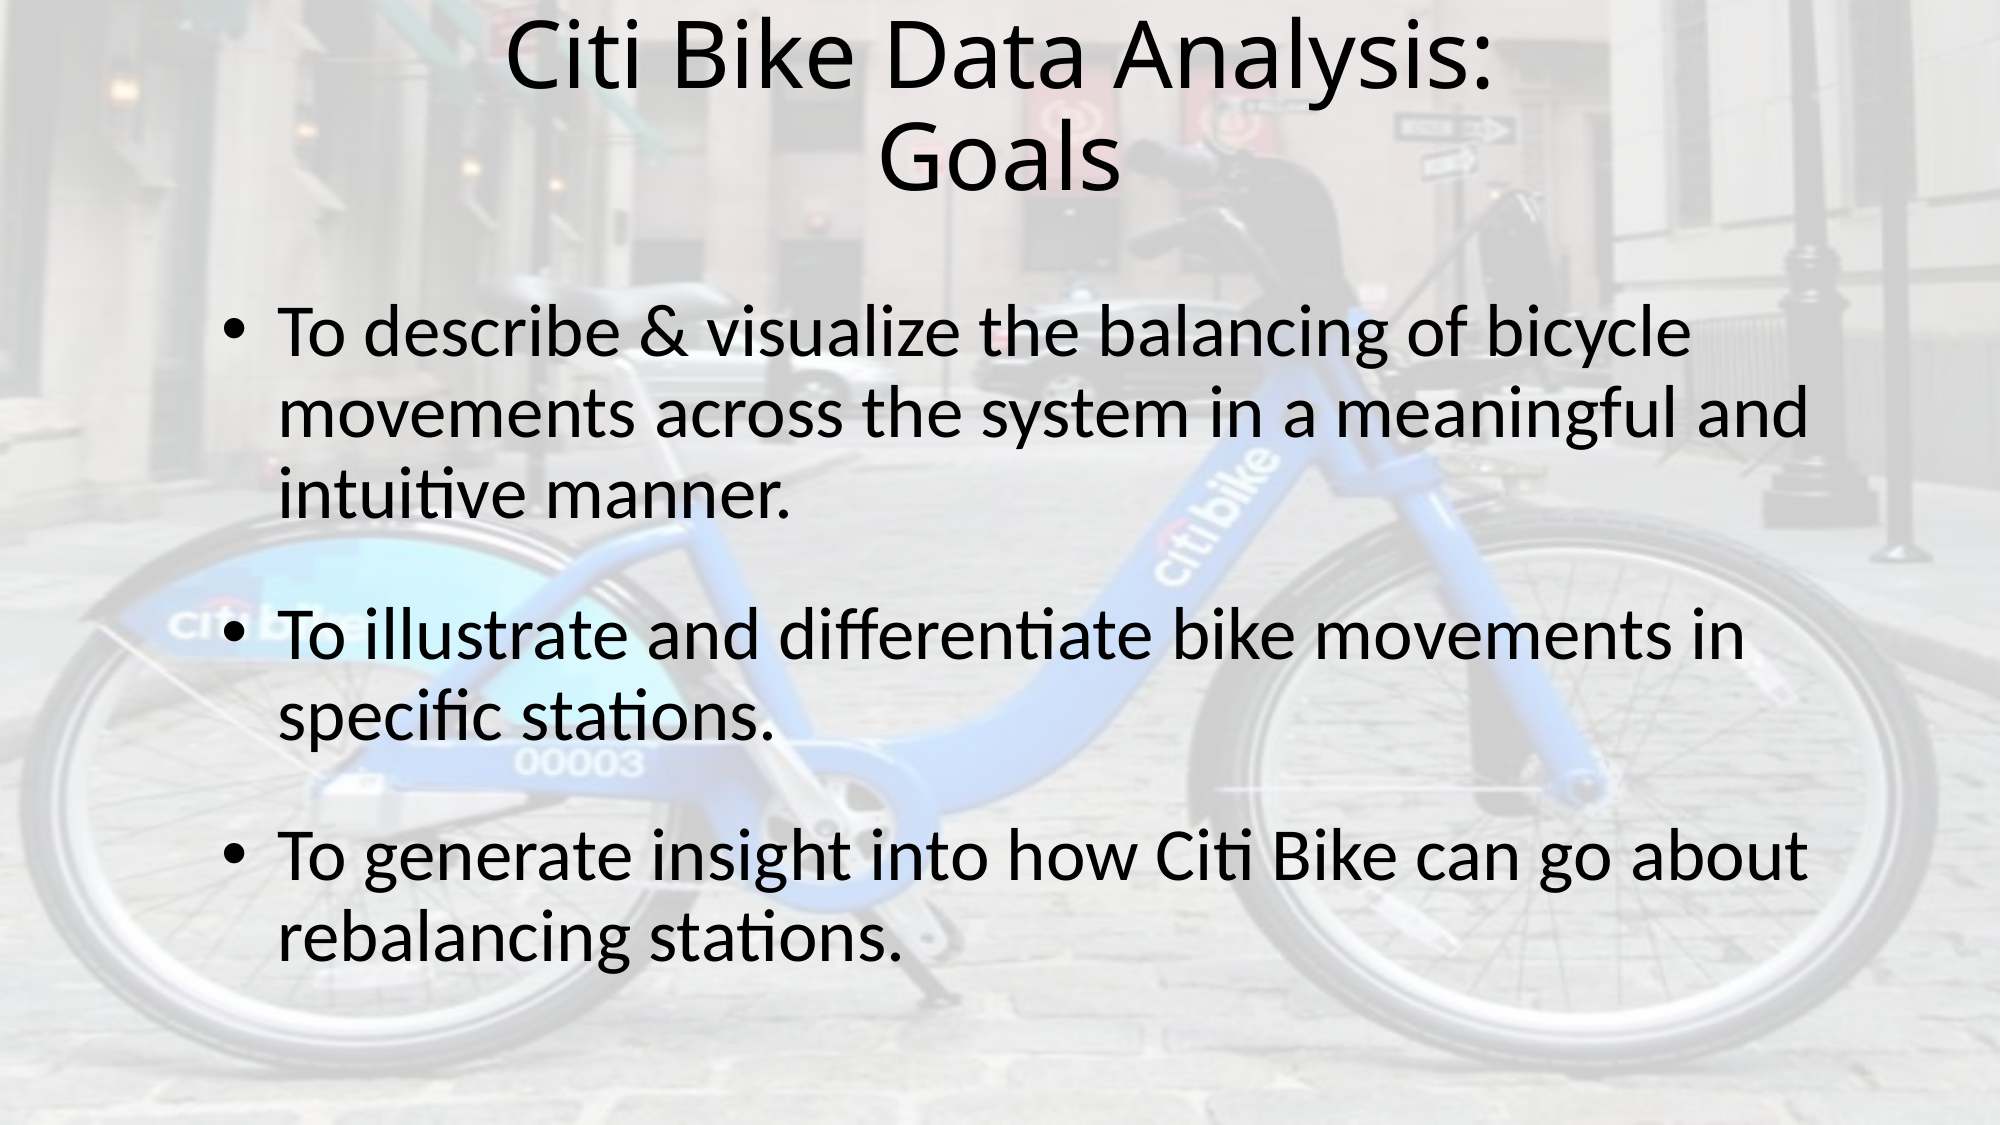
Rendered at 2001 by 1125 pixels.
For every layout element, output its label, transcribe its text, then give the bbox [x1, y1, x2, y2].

list To describe & visualize the balancing of bicycle movements across the system in a meaningful and intuitive manner. To illustrate and differentiate bike movements in specific stations. To generate insight into how Citi Bike can go about rebalancing stations. [206, 284, 1885, 1032]
title Citi Bike Data Analysis: Goals [137, 0, 1863, 218]
